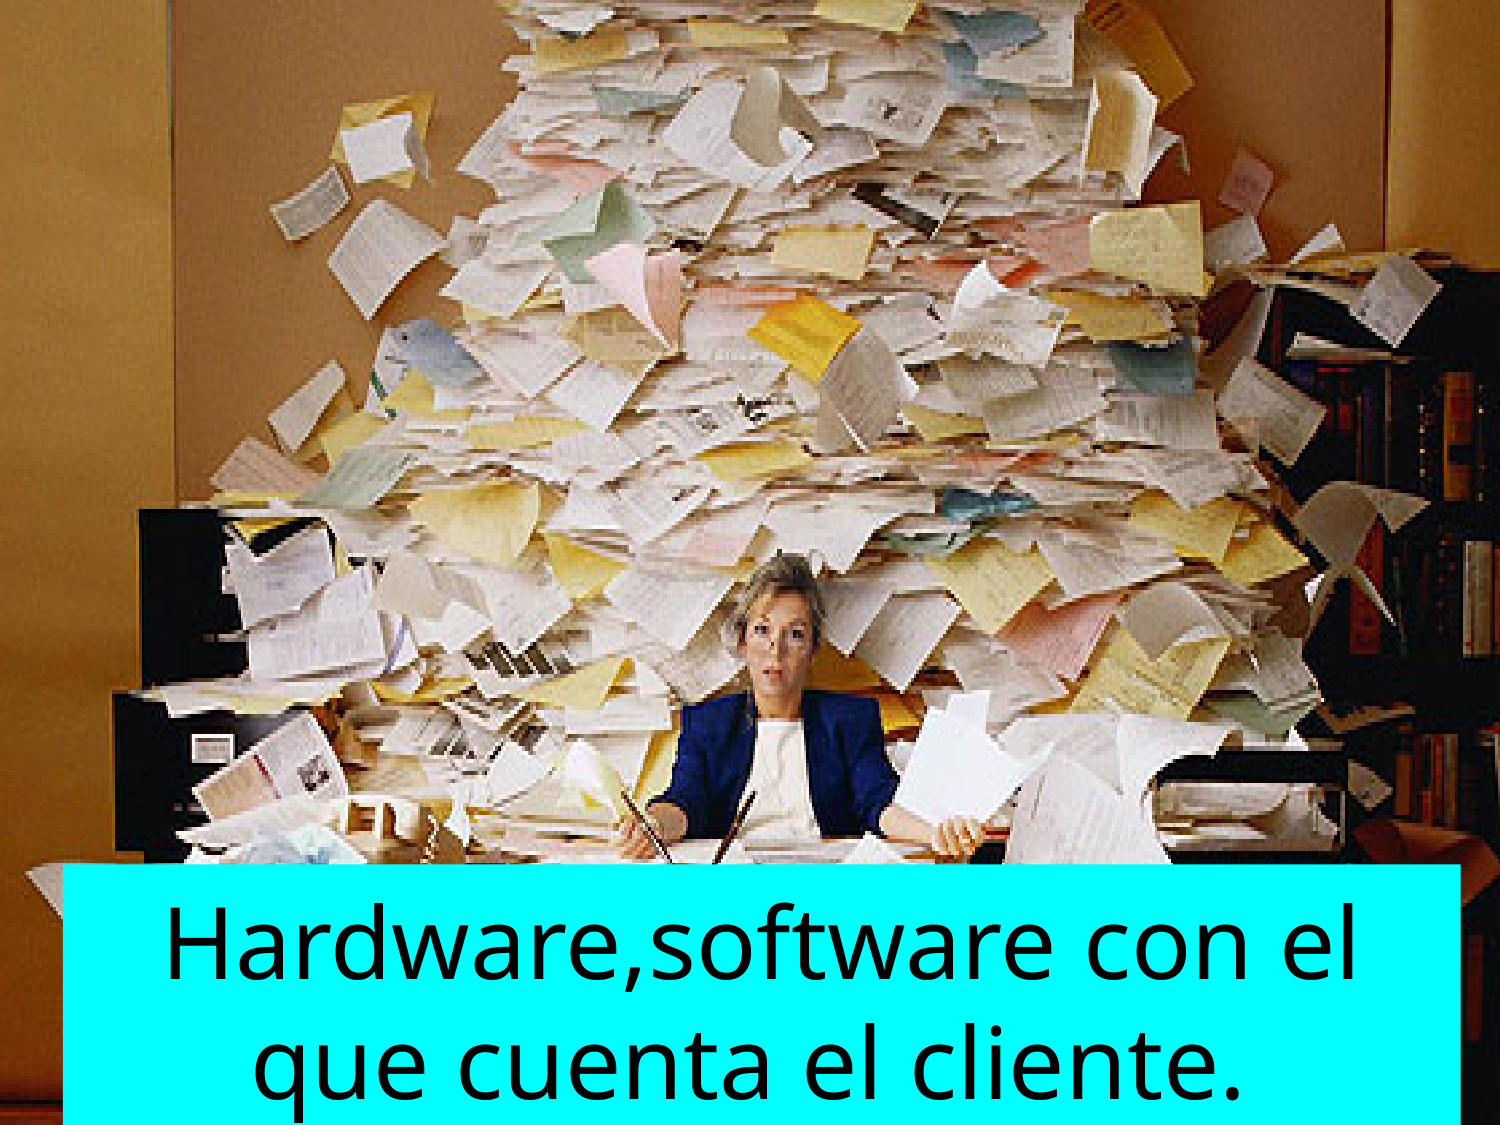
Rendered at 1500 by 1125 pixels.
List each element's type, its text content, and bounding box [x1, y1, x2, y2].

picture [0, 0, 1500, 1125]
title Hardware,software con el que cuenta el cliente. [62, 864, 1461, 1125]
